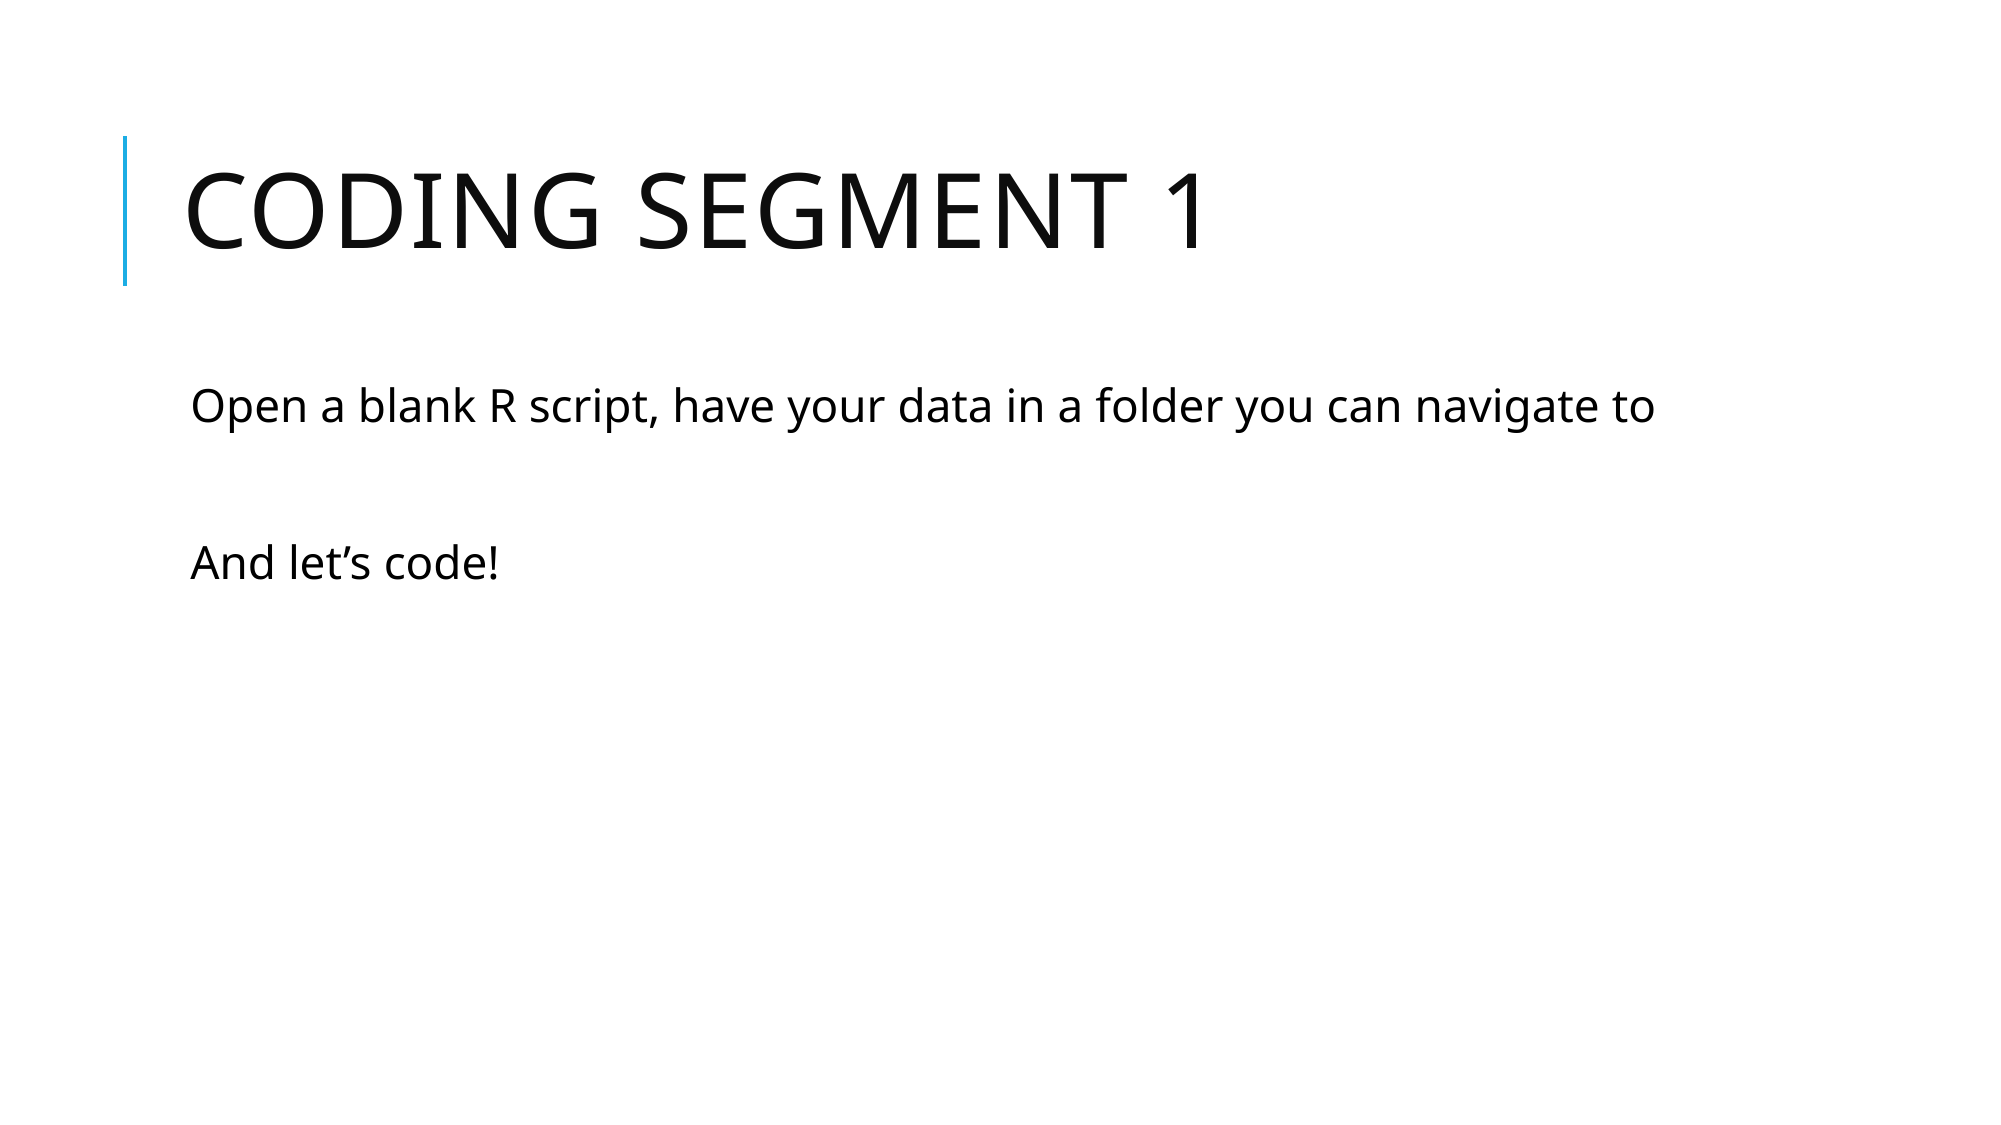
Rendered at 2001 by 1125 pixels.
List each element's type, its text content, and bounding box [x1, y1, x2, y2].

title Coding segment 1 [168, 96, 1763, 342]
list Open a blank R script, have your data in a folder you can navigate to And let’s code! [168, 375, 1763, 1035]
